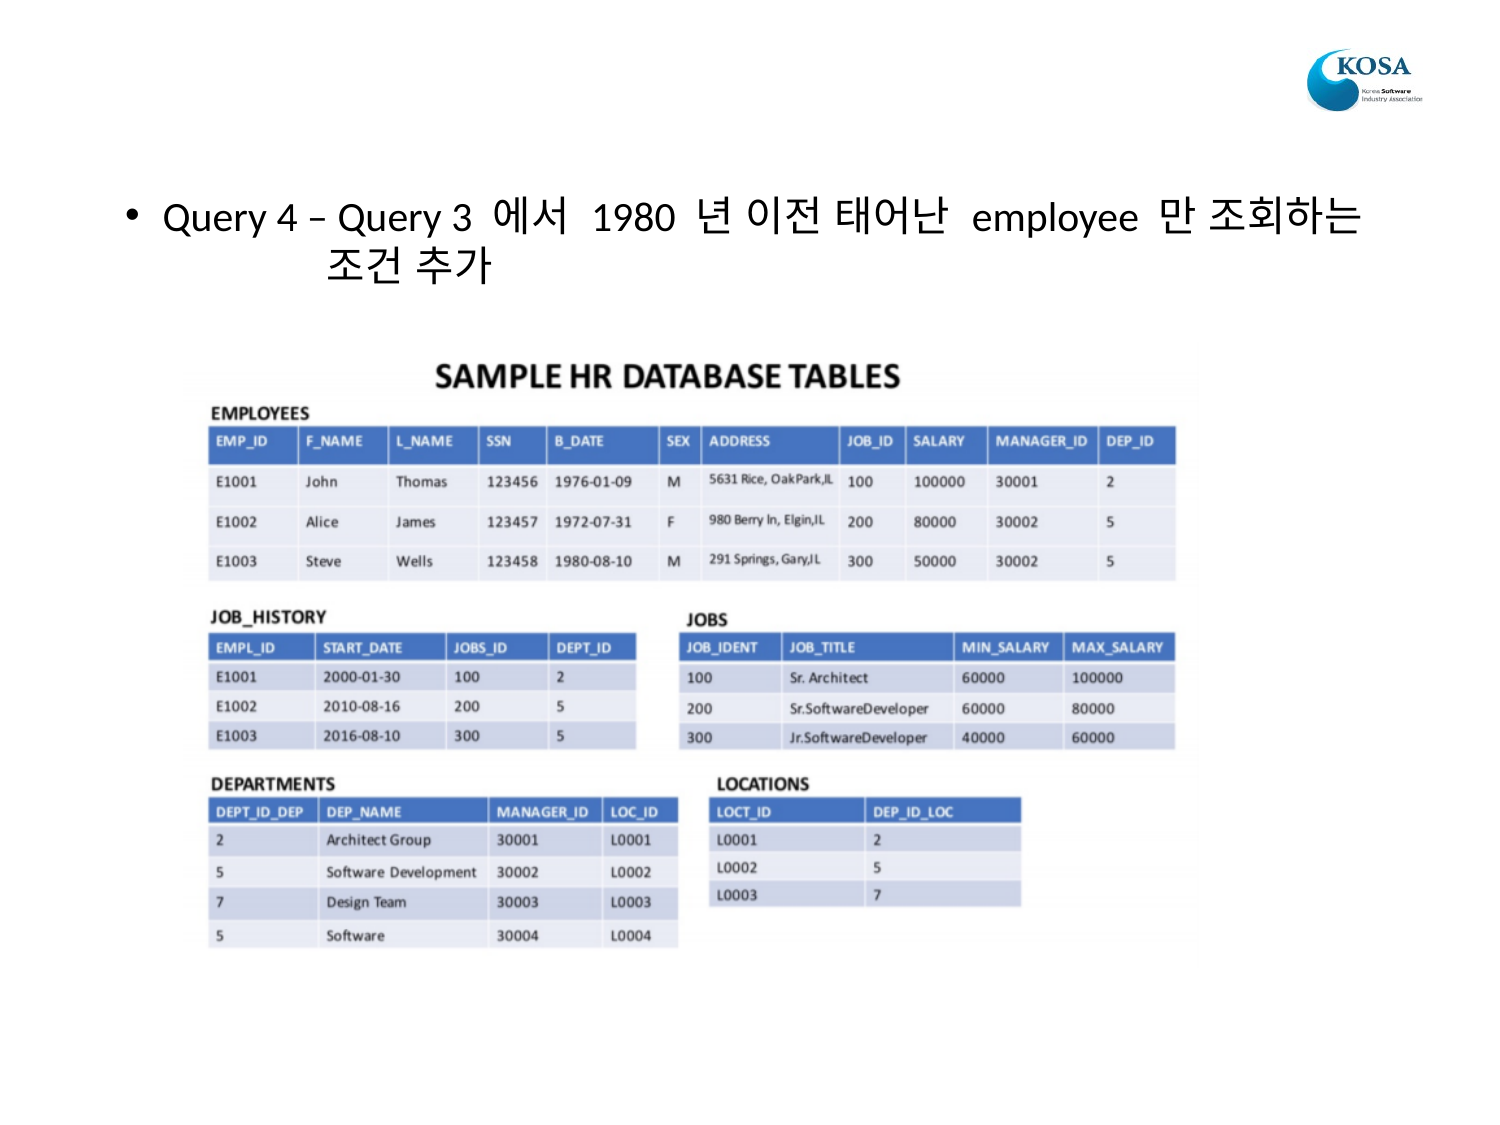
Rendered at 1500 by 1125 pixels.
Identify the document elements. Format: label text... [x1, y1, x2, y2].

picture [1306, 48, 1423, 112]
picture [137, 342, 1243, 994]
list Query 4 – Query 3 에서 1980 년 이전 태어난 employee 만 조회하는 조건 추가 [110, 181, 1427, 718]
